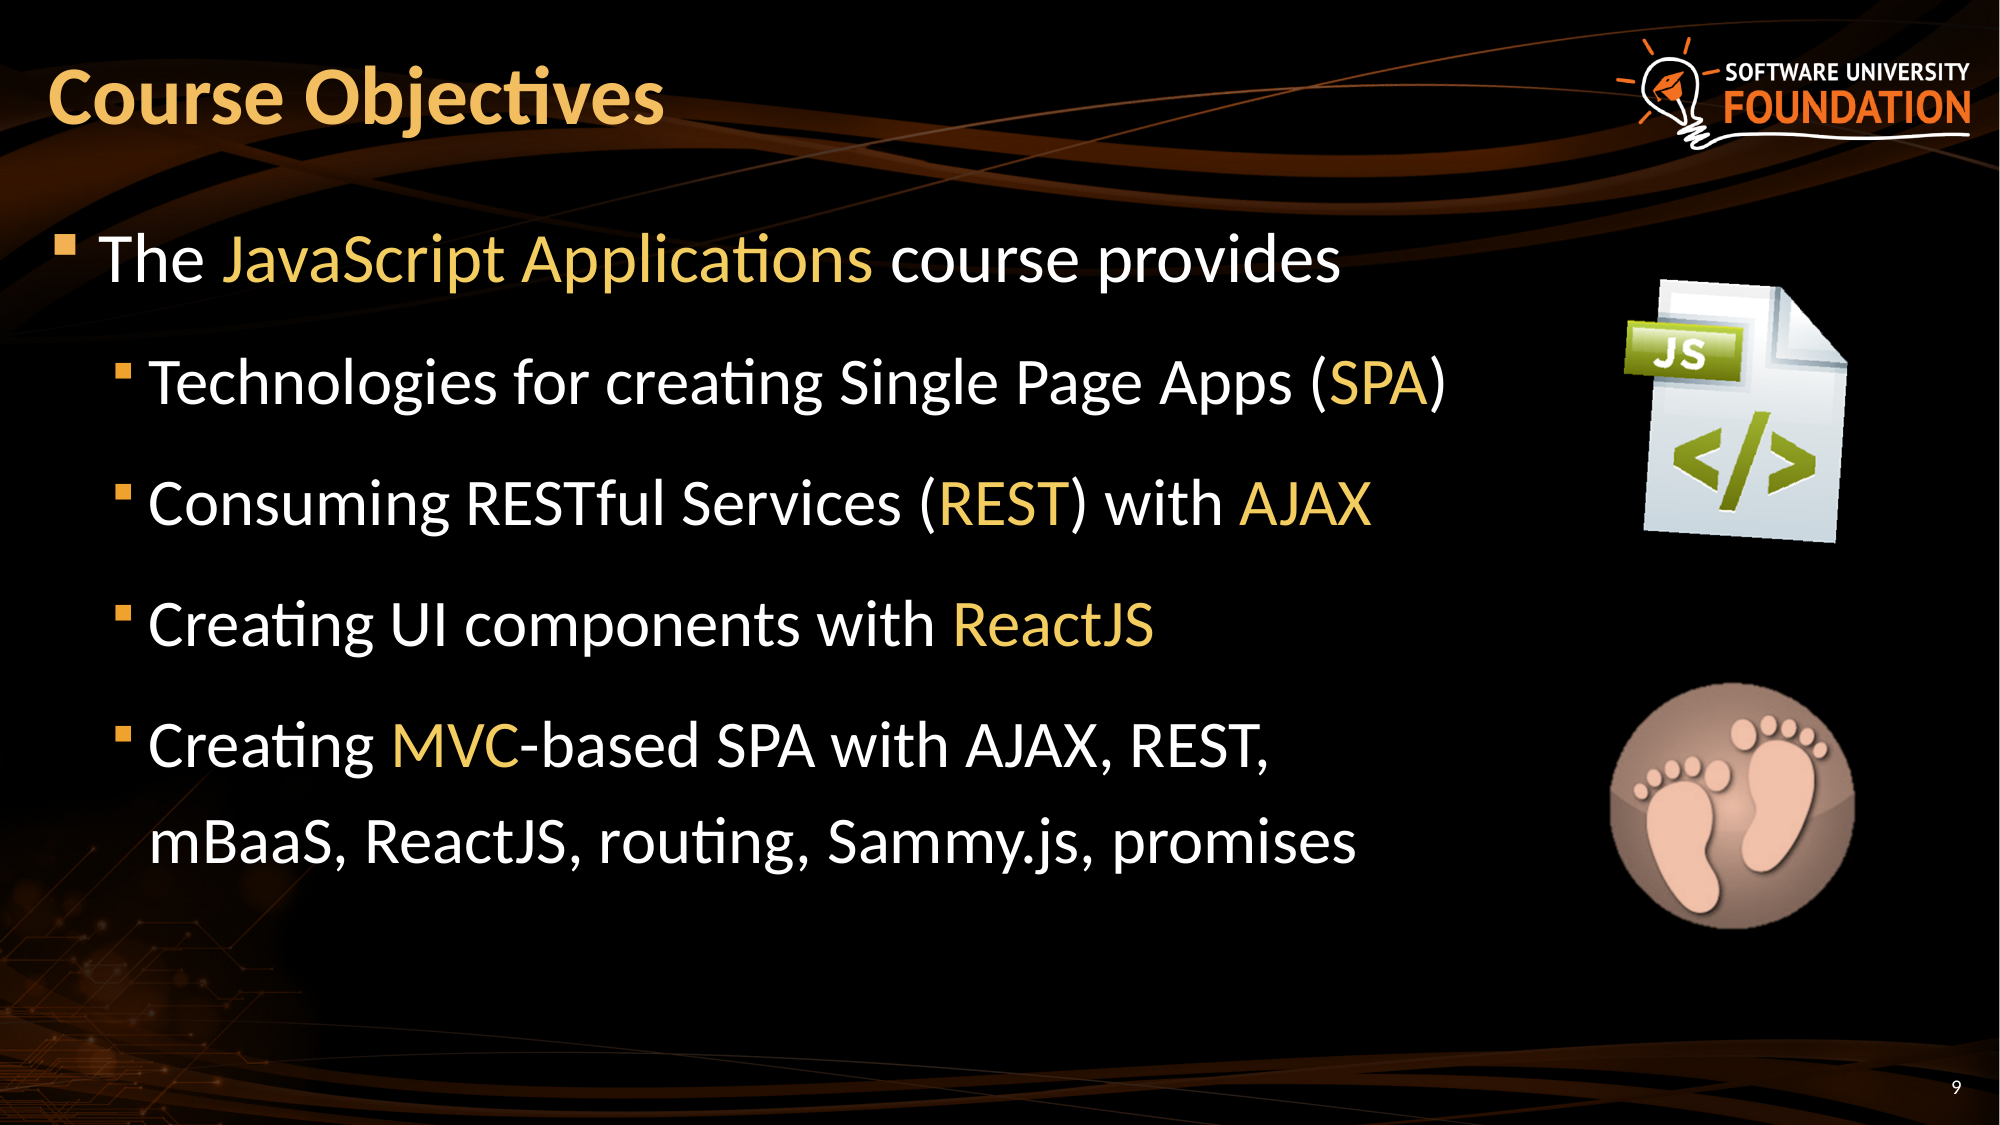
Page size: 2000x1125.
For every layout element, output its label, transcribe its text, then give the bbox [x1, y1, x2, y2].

list The JavaScript Applications course provides Technologies for creating Single Page Apps (SPA) Consuming RESTful Services (REST) with AJAX Creating UI components with ReactJS Creating MVC-based SPA with AJAX, REST, mBaaS, ReactJS, routing, Sammy.js, promises [31, 189, 1488, 1103]
title Course Objectives [30, 6, 1602, 189]
slide_number 9 [1897, 1070, 1968, 1103]
picture [0, 0, 2000, 1125]
